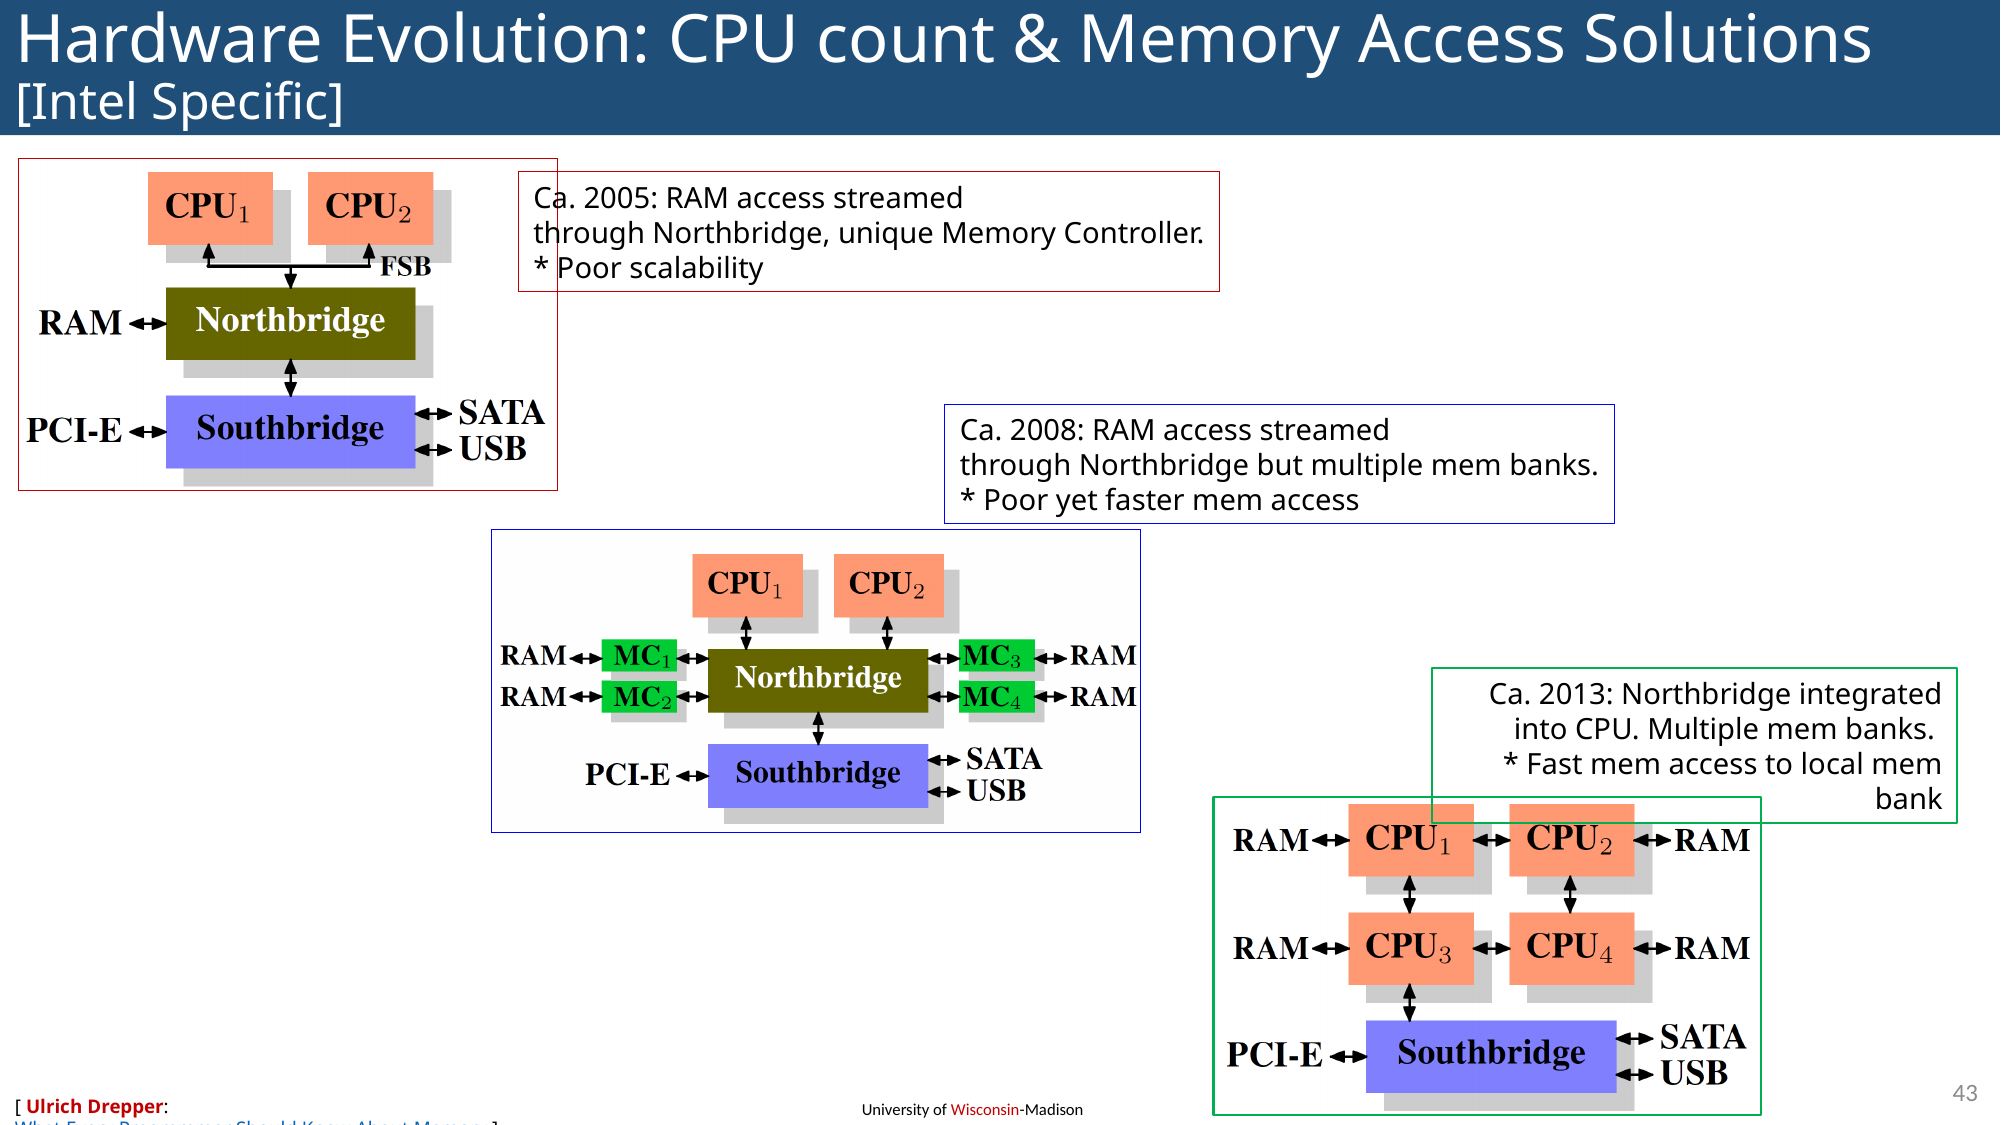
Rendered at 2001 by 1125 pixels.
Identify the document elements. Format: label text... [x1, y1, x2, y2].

slide_number 43 [1879, 1069, 1994, 1114]
picture [490, 529, 1141, 833]
title Hardware Evolution: CPU count & Memory Access Solutions [Intel Specific] [0, 0, 2000, 136]
text_box Ca. 2008: RAM access streamed through Northbridge but multiple mem banks. * Poor yet faster mem access [944, 404, 1615, 524]
picture [18, 158, 558, 491]
text_box [ Ulrich Drepper: What Every Programmer Should Know About Memory ]→ [0, 1087, 605, 1125]
text_box Ca. 2013: Northbridge integrated into CPU. Multiple mem banks. * Fast mem access to local mem bank [1432, 668, 1958, 823]
text_box Ca. 2005: RAM access streamed through Northbridge, unique Memory Controller. * Poor scalability [558, 171, 1220, 292]
picture [1214, 797, 1760, 1114]
